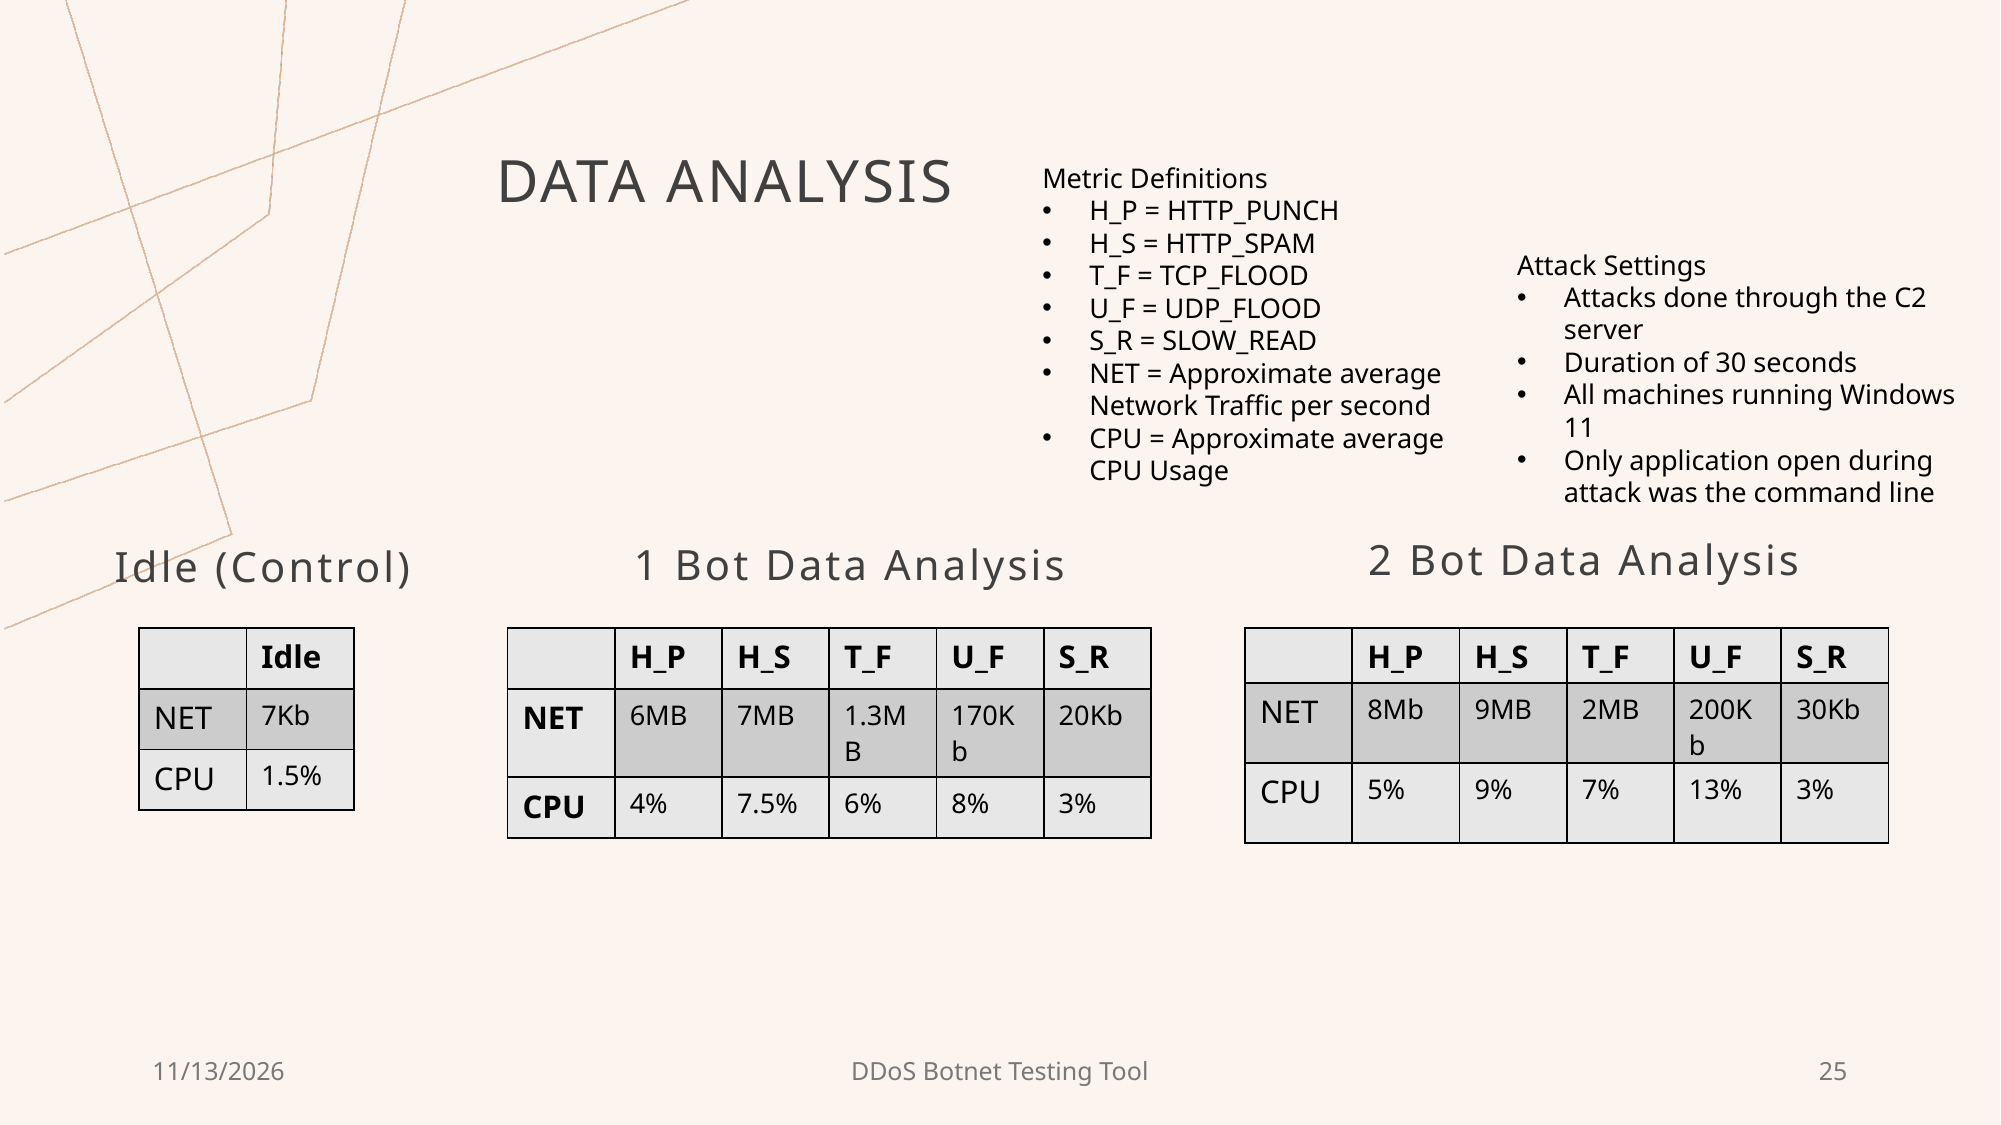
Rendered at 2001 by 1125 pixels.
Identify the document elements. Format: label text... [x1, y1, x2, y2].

table_cell CPU [140, 750, 246, 809]
table_cell 8Mb [1353, 684, 1459, 762]
table_cell NET [508, 690, 614, 776]
slide_number 25 [1412, 1042, 1863, 1103]
table_header U_F [1675, 629, 1780, 682]
table_cell 170Kb [937, 690, 1043, 776]
slide_number 10-Jan-25 [137, 1042, 588, 1103]
table_cell 7Kb [247, 690, 353, 749]
table_header S_R [1045, 629, 1150, 688]
table_cell 3% [1045, 778, 1150, 837]
table_header T_F [1568, 629, 1673, 682]
table_header H_S [1460, 629, 1566, 682]
table_cell 9% [1460, 764, 1566, 842]
list 1 Bot Data Analysis [618, 461, 1263, 598]
table_header T_F [830, 629, 936, 688]
table_cell 6MB [616, 690, 721, 776]
table_cell 1.5% [247, 750, 353, 809]
table_cell 5% [1353, 764, 1459, 842]
table_cell 20Kb [1045, 690, 1150, 776]
table_cell CPU [1246, 764, 1351, 842]
footer DDoS Botnet Testing Tool [662, 1042, 1338, 1103]
table_cell 200Kb [1675, 684, 1780, 762]
table_cell 7.5% [723, 778, 828, 837]
picture [4, 0, 721, 642]
table_header [508, 629, 614, 688]
table_header Idle [247, 629, 353, 688]
table_cell 30Kb [1782, 684, 1888, 762]
table_cell 7% [1568, 764, 1673, 842]
table_header H_P [616, 629, 721, 688]
text_box Metric Definitions H_P = HTTP_PUNCH H_S = HTTP_SPAM T_F = TCP_FLOOD U_F = UDP_FLOOD S_R = SLOW_READ NET = Approximate average Network Traffic per second CPU = Approximate average CPU Usage [1027, 153, 1498, 494]
table_header H_P [1353, 629, 1459, 682]
table_cell 4% [616, 778, 721, 837]
table_cell 7MB [723, 690, 828, 776]
table_header H_S [723, 629, 828, 688]
text_box Attack Settings Attacks done through the C2 server Duration of 30 seconds All machines running Windows 11 Only application open during attack was the command line [1502, 240, 1995, 516]
table_cell 3% [1782, 764, 1888, 842]
table_cell NET [1246, 684, 1351, 762]
text_box Idle (Control) [99, 463, 744, 600]
title Data analysis [481, 74, 1863, 292]
table_header [140, 629, 246, 688]
list 2 Bot Data Analysis [1353, 456, 2000, 592]
table_header [1246, 629, 1351, 682]
table_cell CPU [508, 778, 614, 837]
table_cell 2MB [1568, 684, 1673, 762]
table_header S_R [1782, 629, 1888, 682]
table_cell 13% [1675, 764, 1780, 842]
table_cell 6% [830, 778, 936, 837]
table_cell 8% [937, 778, 1043, 837]
table_cell NET [140, 690, 246, 749]
table_header U_F [937, 629, 1043, 688]
table_cell 9MB [1460, 684, 1566, 762]
table_cell 1.3MB [830, 690, 936, 776]
